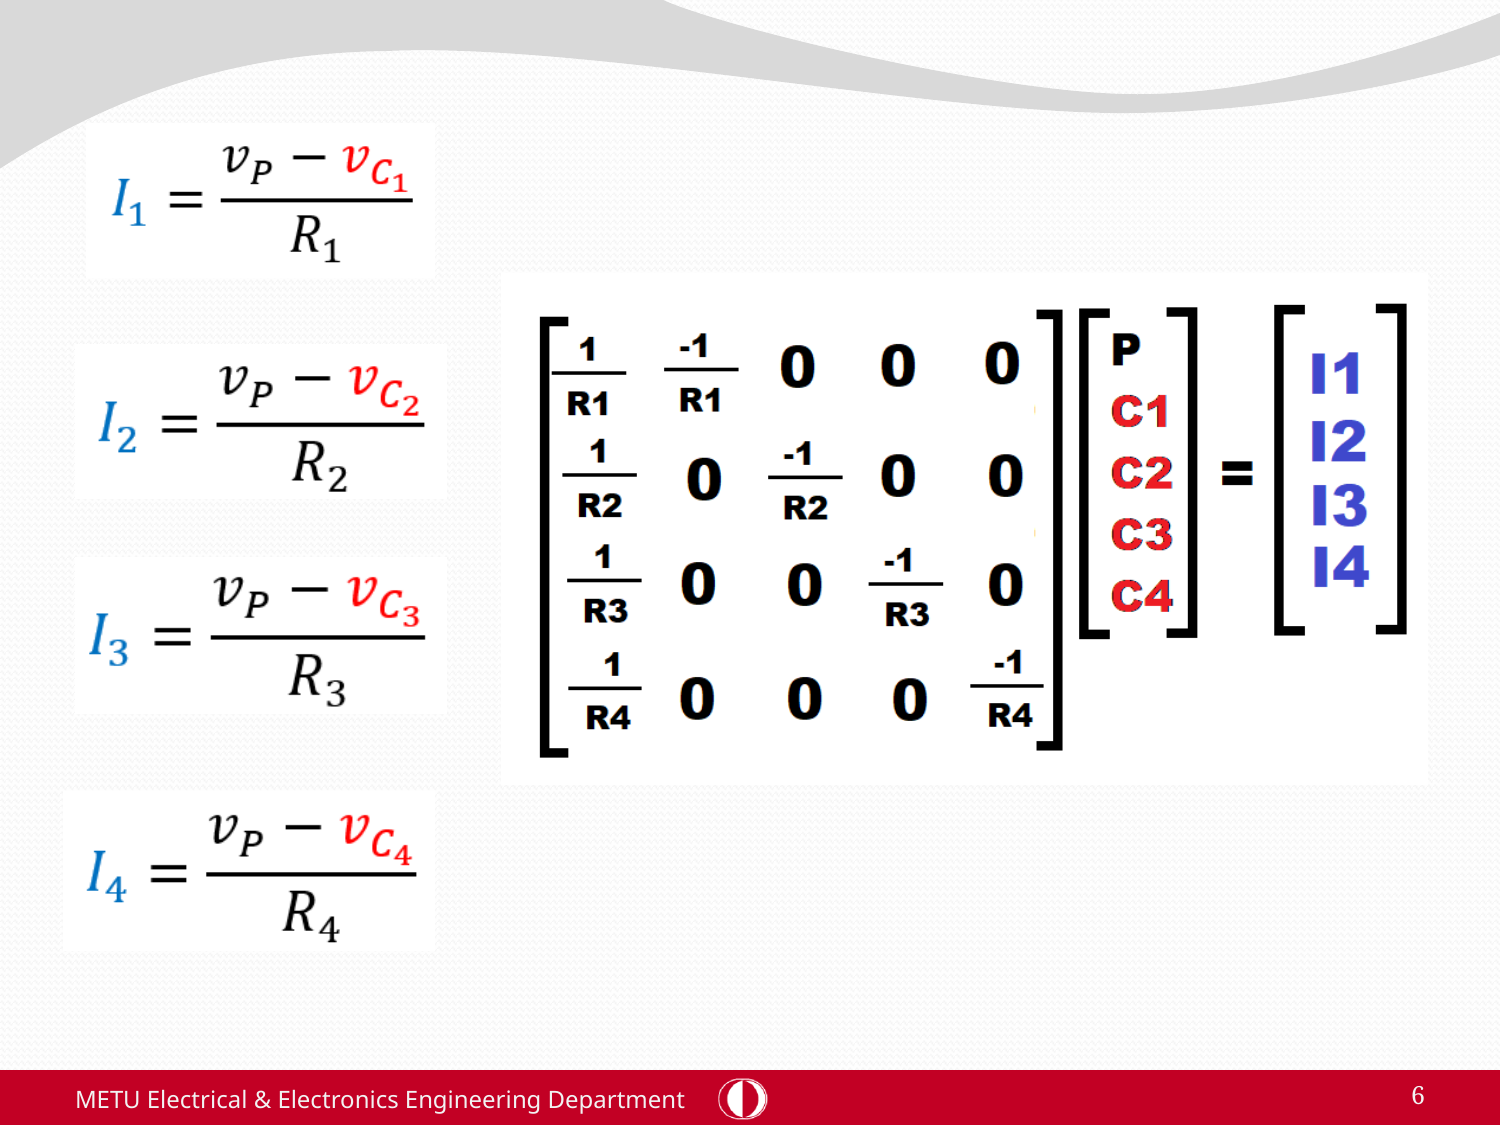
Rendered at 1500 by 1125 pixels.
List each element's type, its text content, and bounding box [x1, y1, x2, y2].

slide_number 6 [1330, 1070, 1425, 1114]
picture [500, 273, 1428, 785]
picture [63, 791, 436, 951]
picture [713, 1078, 781, 1122]
picture [74, 344, 447, 499]
slide_number METU Electrical & Electronics Engineering Department [75, 1070, 732, 1114]
picture [74, 557, 447, 714]
picture [86, 123, 436, 279]
